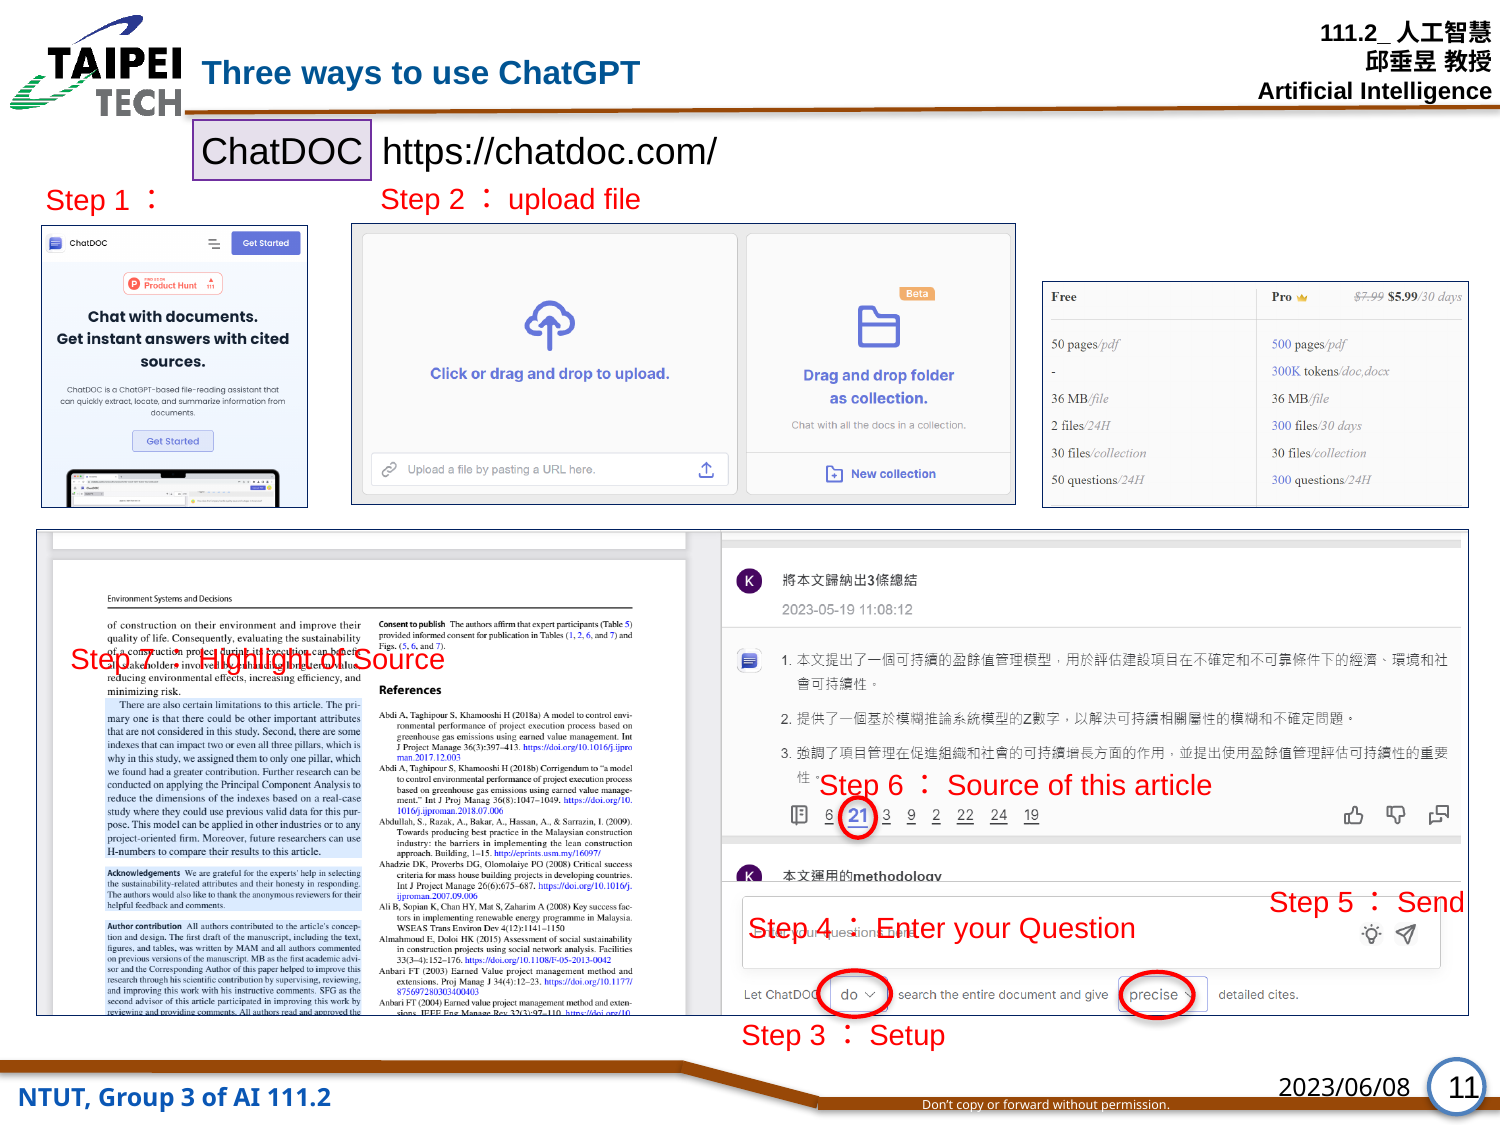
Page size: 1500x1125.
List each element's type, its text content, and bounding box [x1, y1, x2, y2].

text_box ChatDOC [193, 119, 371, 180]
text_box https://chatdoc.com/ [371, 119, 733, 180]
text_box Step 2：upload file [372, 172, 650, 220]
text_box Three ways to use ChatGPT [194, 44, 649, 99]
picture [36, 529, 1470, 1017]
picture [10, 15, 181, 116]
picture [41, 225, 308, 508]
text_box Step 3：Setup [733, 1024, 954, 1060]
picture [351, 222, 1017, 506]
text_box Step 1： [38, 173, 174, 224]
picture [1042, 281, 1470, 508]
slide_number 11 [1439, 1059, 1493, 1111]
